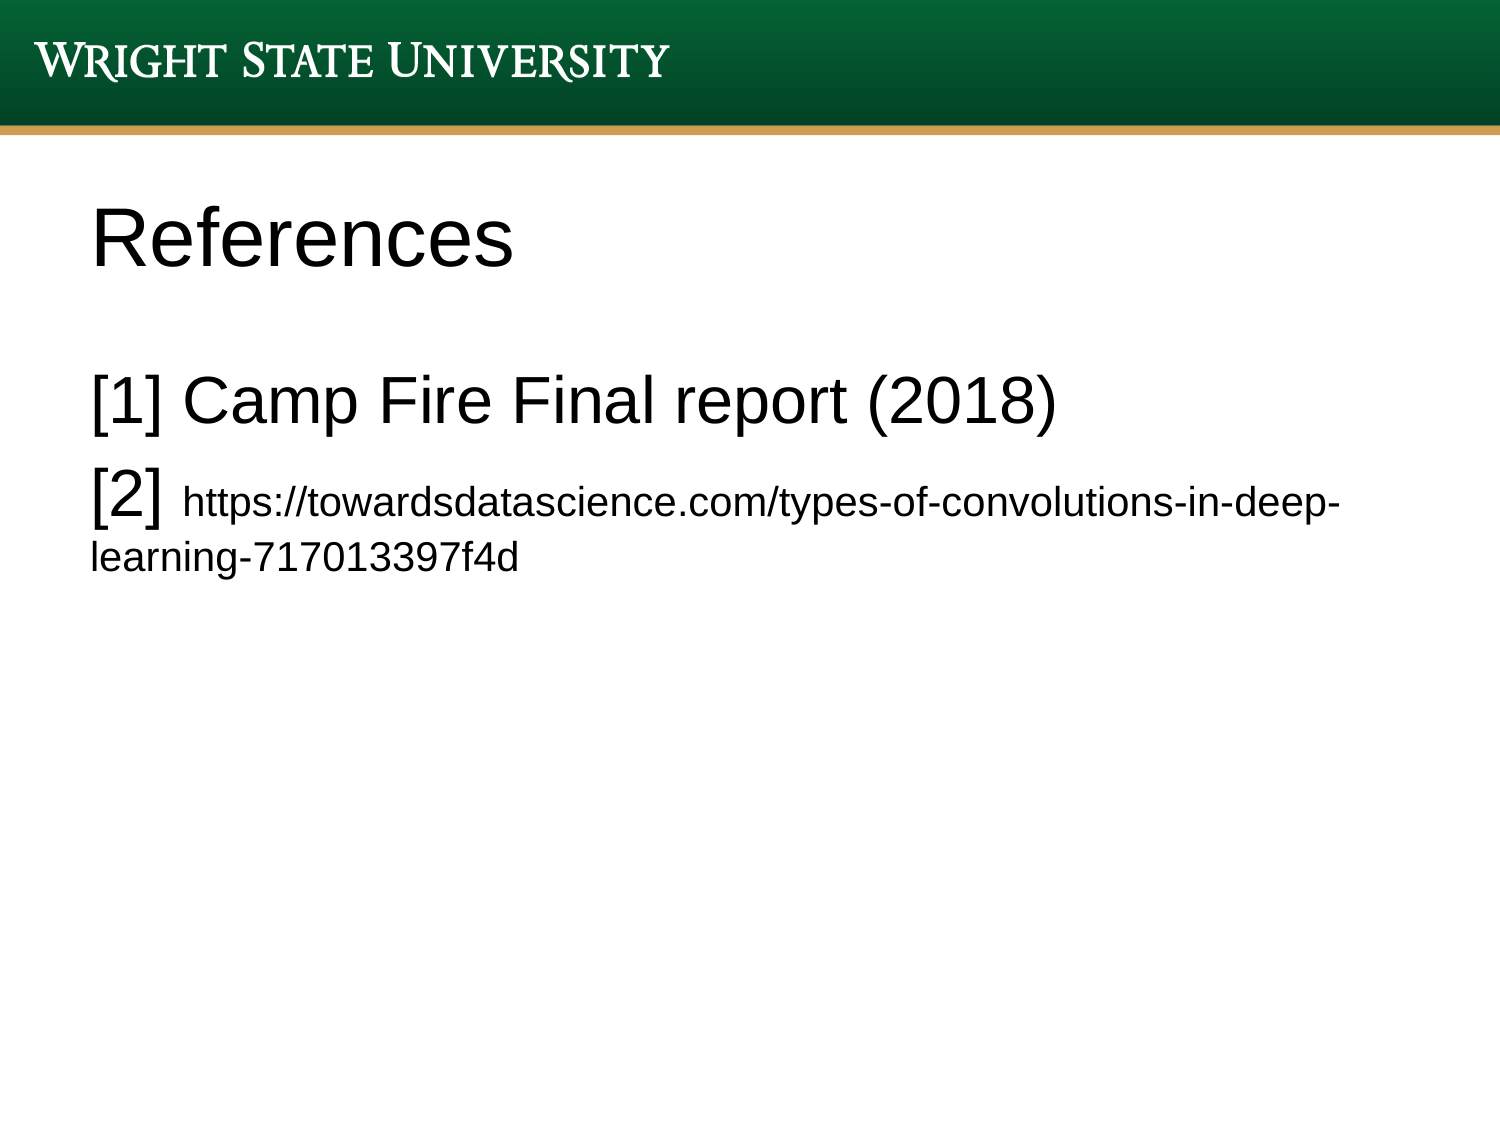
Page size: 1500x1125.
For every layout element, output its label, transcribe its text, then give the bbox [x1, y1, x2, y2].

picture [0, 0, 1500, 1125]
list [1] Camp Fire Final report (2018) [2] https://towardsdatascience.com/types-of-convolutions-in-deep-learning-717013397f4d [75, 349, 1425, 1027]
title References [75, 139, 1425, 327]
